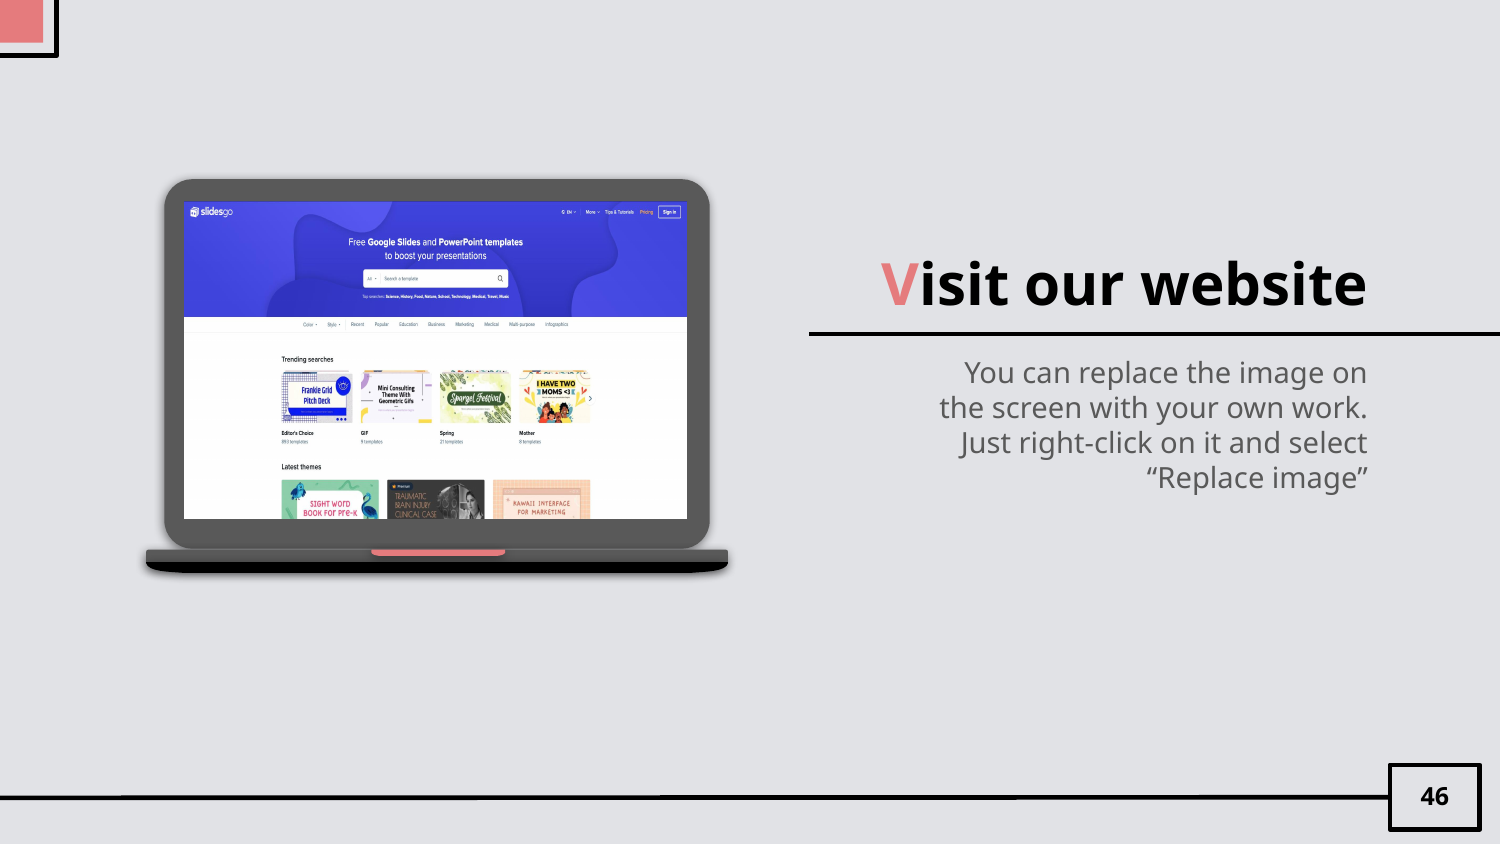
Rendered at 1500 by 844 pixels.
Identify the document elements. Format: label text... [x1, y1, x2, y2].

slide_number 46 [1388, 763, 1482, 832]
picture [184, 201, 687, 520]
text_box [145, 178, 729, 574]
subtitle You can replace the image on the screen with your own work. Just right-click on it and select “Replace image” [921, 348, 1384, 500]
title Visit our website [825, 230, 1384, 332]
